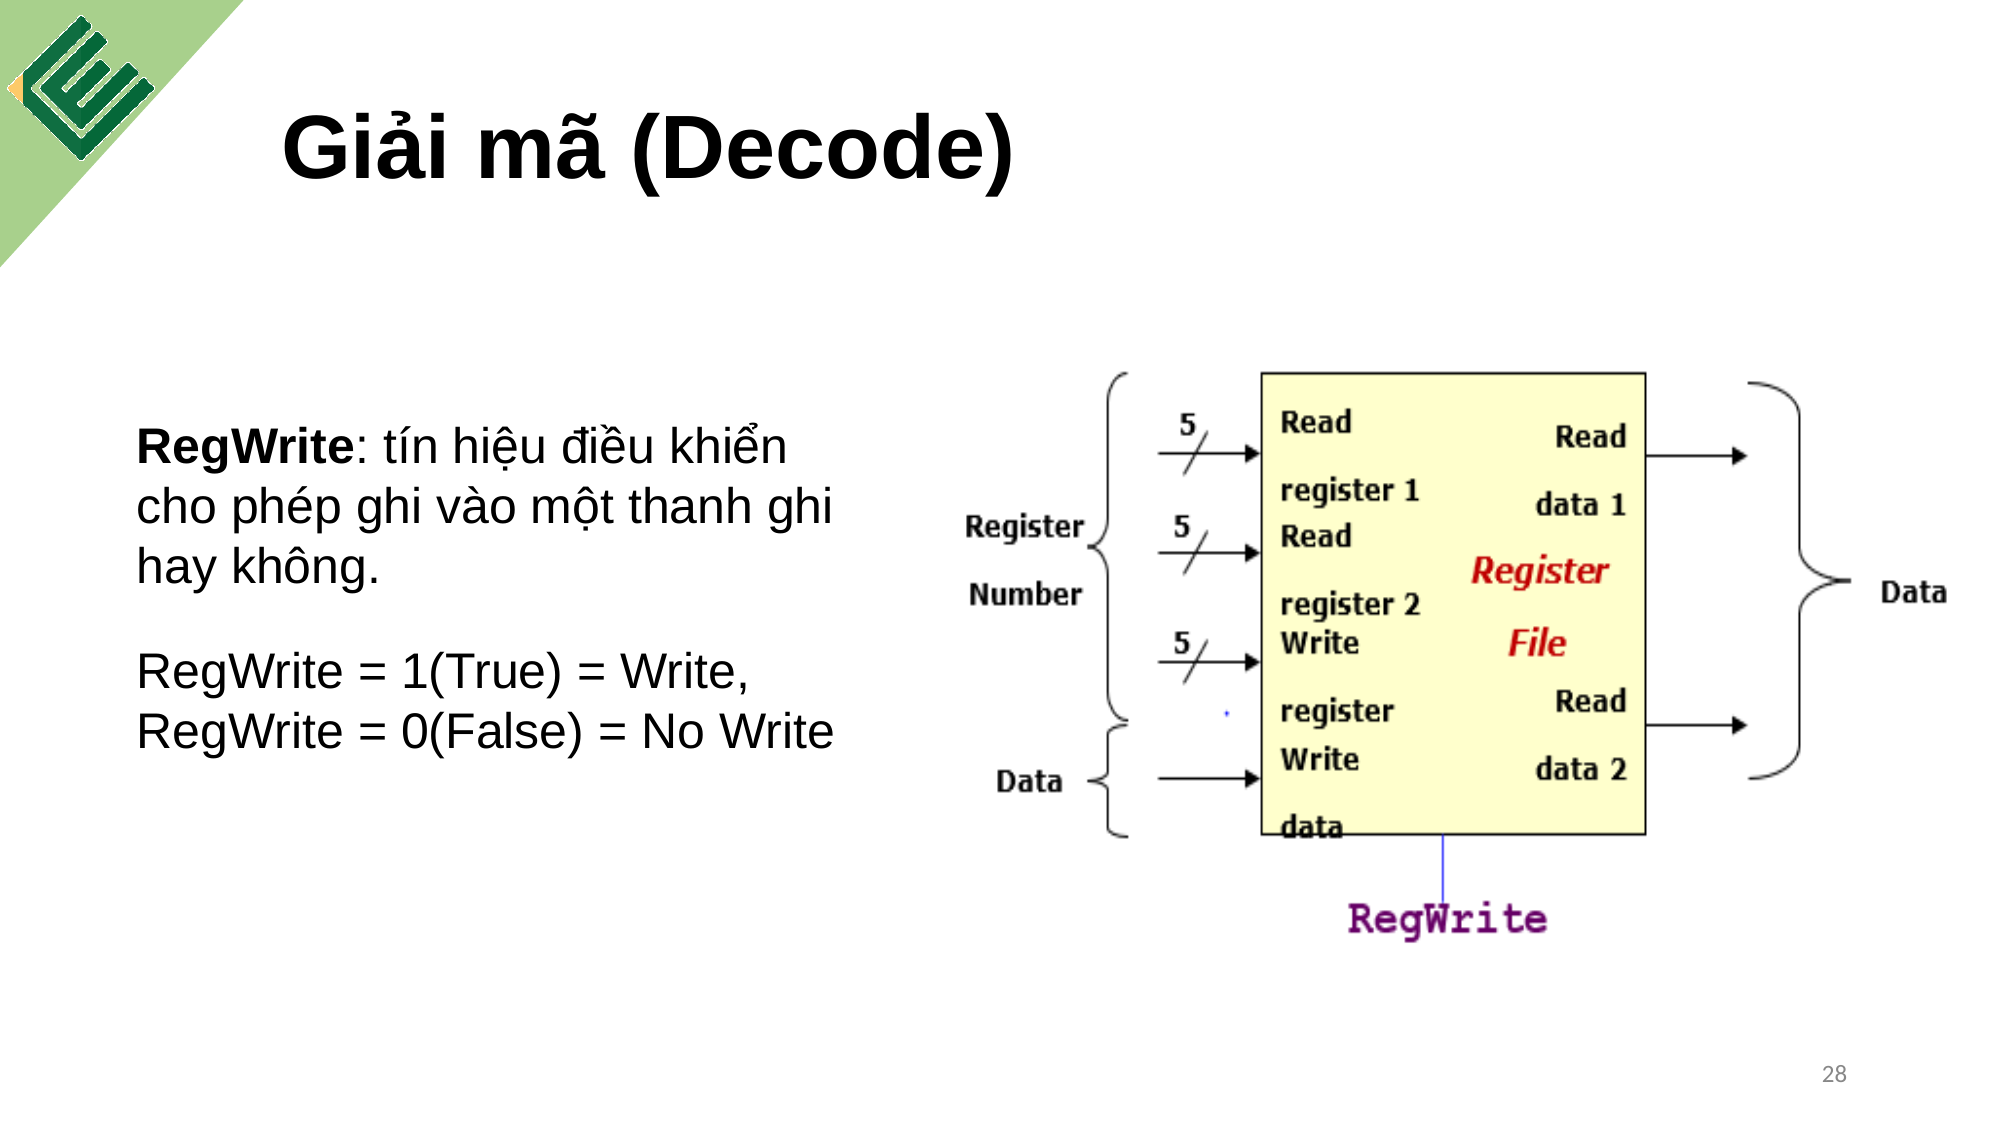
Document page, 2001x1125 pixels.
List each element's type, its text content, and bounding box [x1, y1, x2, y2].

text_box RegWrite: tín hiệu điều khiển cho phép ghi vào một thanh ghi hay không. RegWrite = 1(True) = Write, RegWrite = 0(False) = No Write [121, 405, 894, 886]
title Giải mã (Decode) [266, 92, 1783, 278]
picture [927, 351, 1984, 1012]
slide_number ‹#› [1412, 1042, 1863, 1103]
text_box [0, 0, 251, 276]
